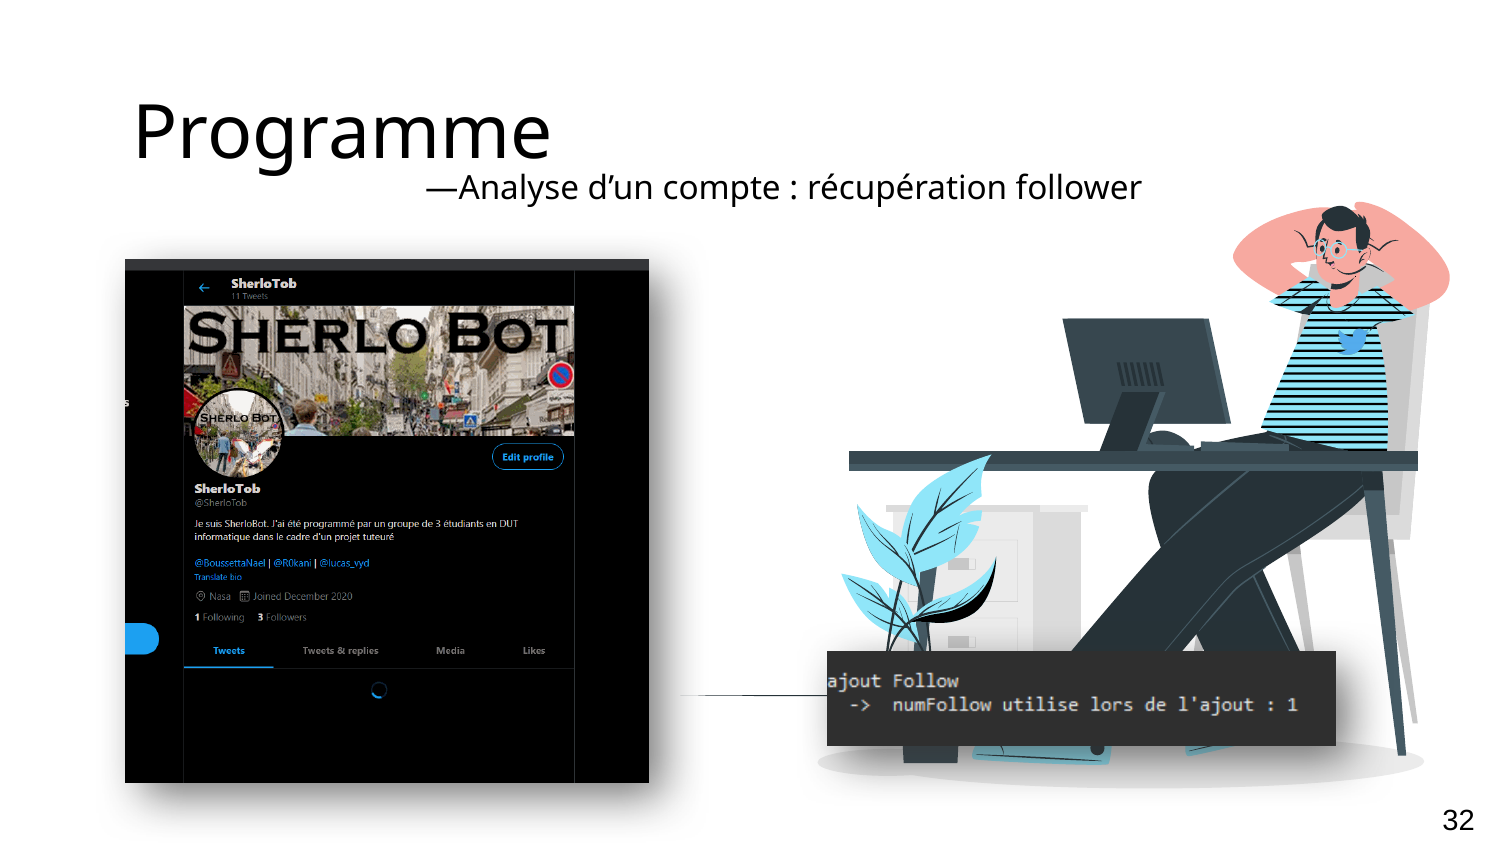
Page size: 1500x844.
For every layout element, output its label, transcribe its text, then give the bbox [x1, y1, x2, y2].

picture [827, 651, 1336, 746]
picture [1329, 317, 1378, 367]
text_box Programme [117, 55, 681, 202]
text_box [680, 201, 1452, 789]
text_box 32 [1417, 793, 1500, 844]
text_box —Analyse d’un compte : récupération follower [410, 124, 1264, 248]
picture [125, 259, 650, 783]
